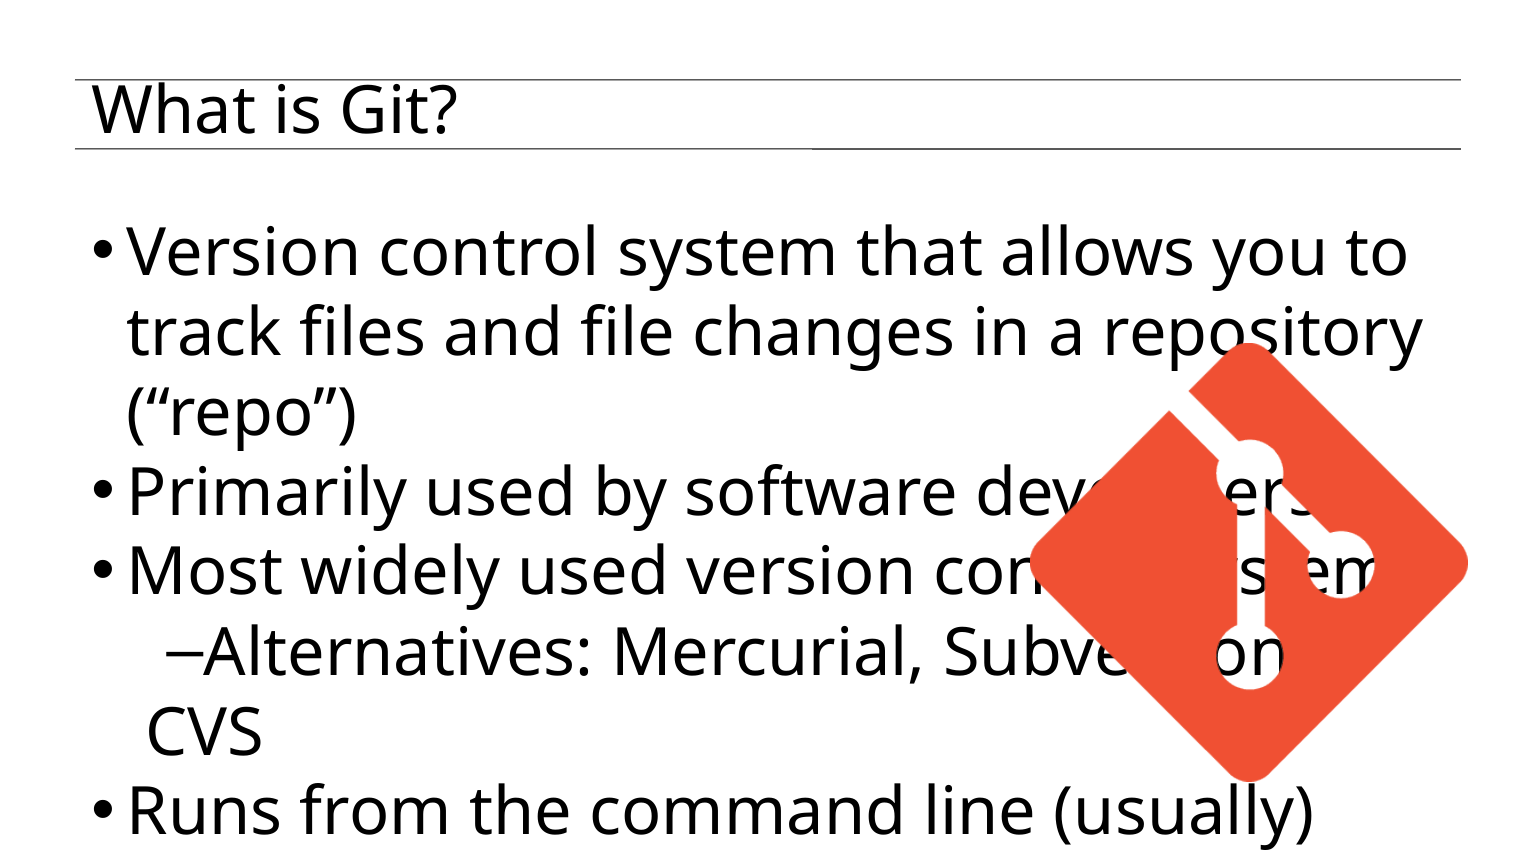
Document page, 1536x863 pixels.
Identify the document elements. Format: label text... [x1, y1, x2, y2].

text_box What is Git? [76, 34, 1460, 179]
text_box Version control system that allows you to track files and file changes in a repository (“repo”) Primarily used by software developers Most widely used version control system Alternatives: Mercurial, Subversion, CVS Runs from the command line (usually) Can be used alone or in a team [76, 201, 1460, 771]
picture [1030, 343, 1469, 782]
